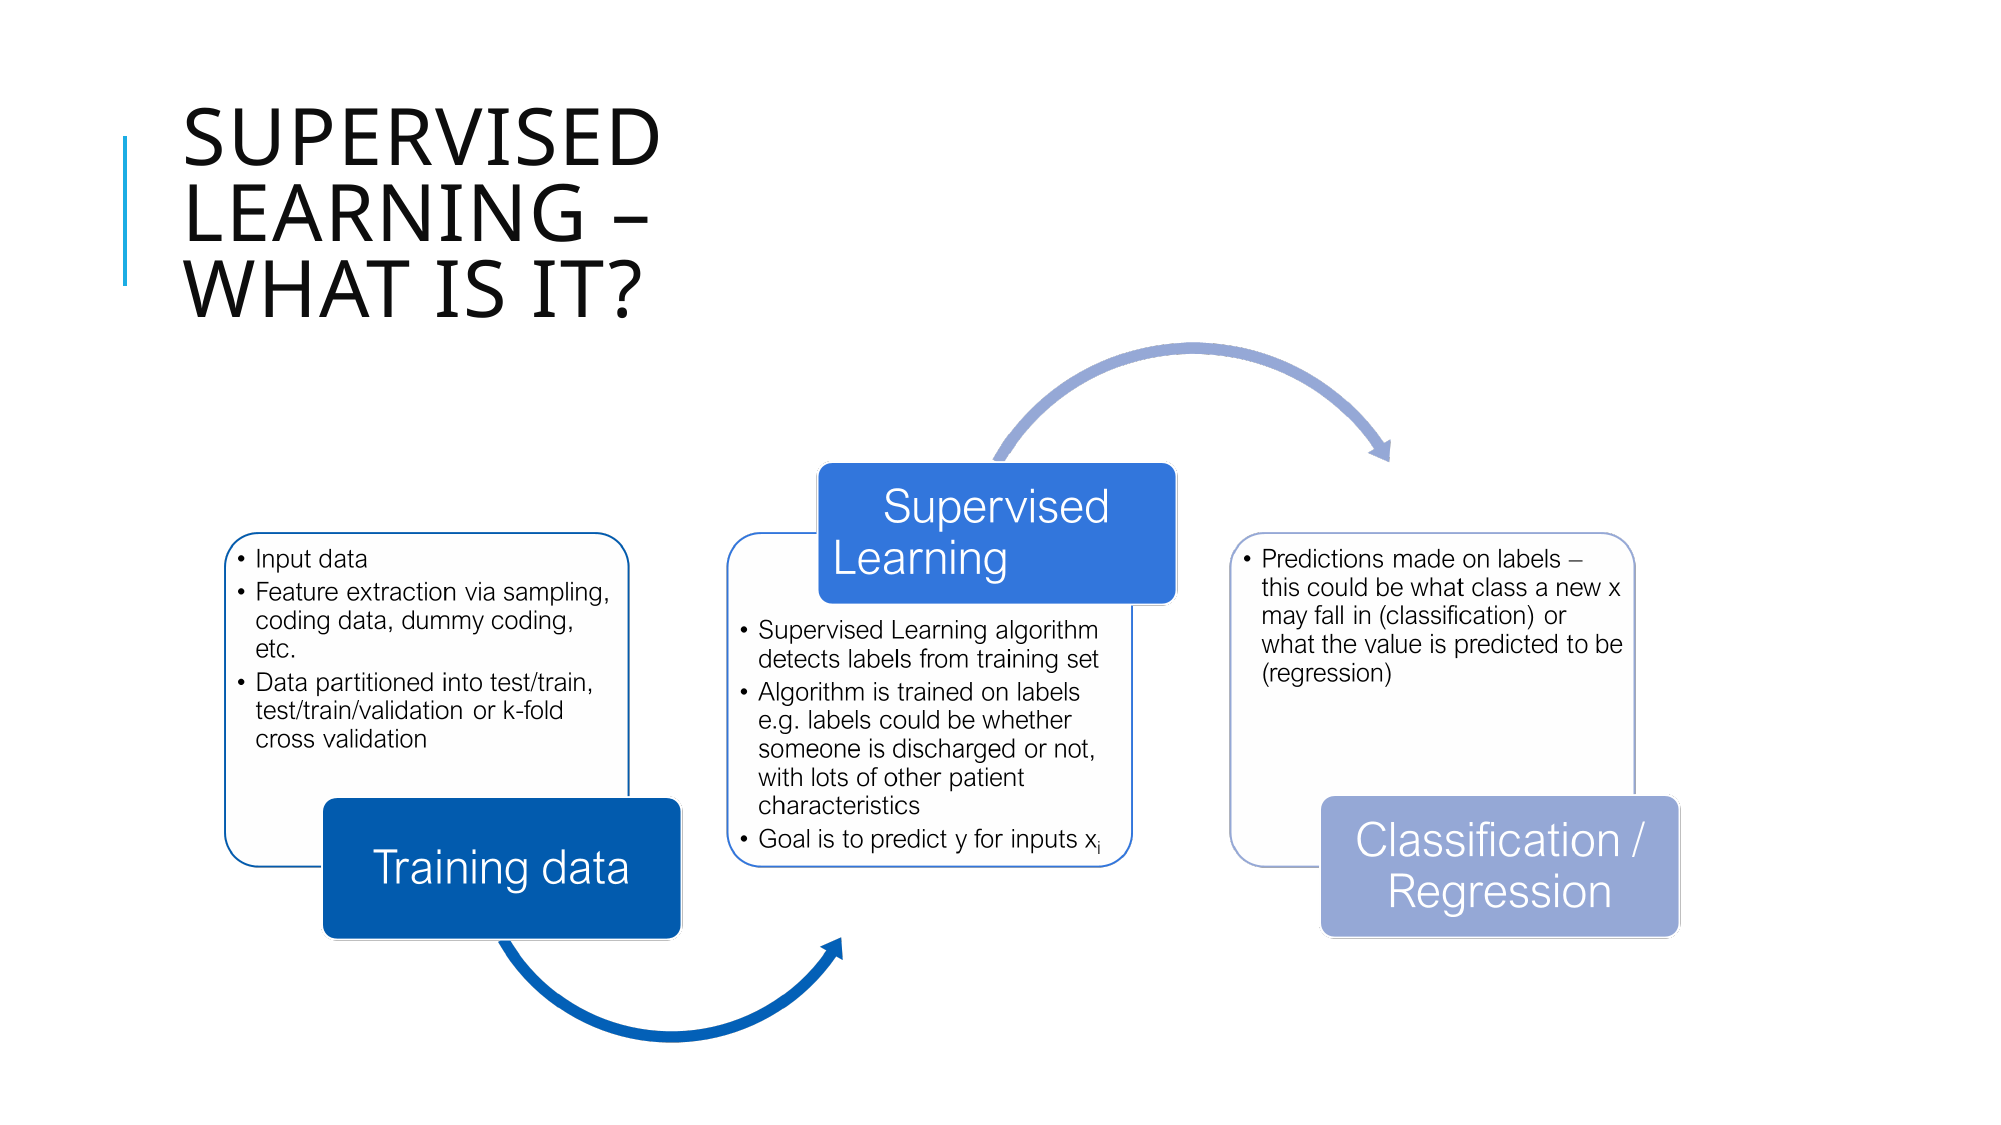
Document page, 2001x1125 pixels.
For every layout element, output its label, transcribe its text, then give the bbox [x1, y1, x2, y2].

picture [220, 241, 1686, 1125]
title Supervised learning – what is it? [168, 96, 895, 342]
